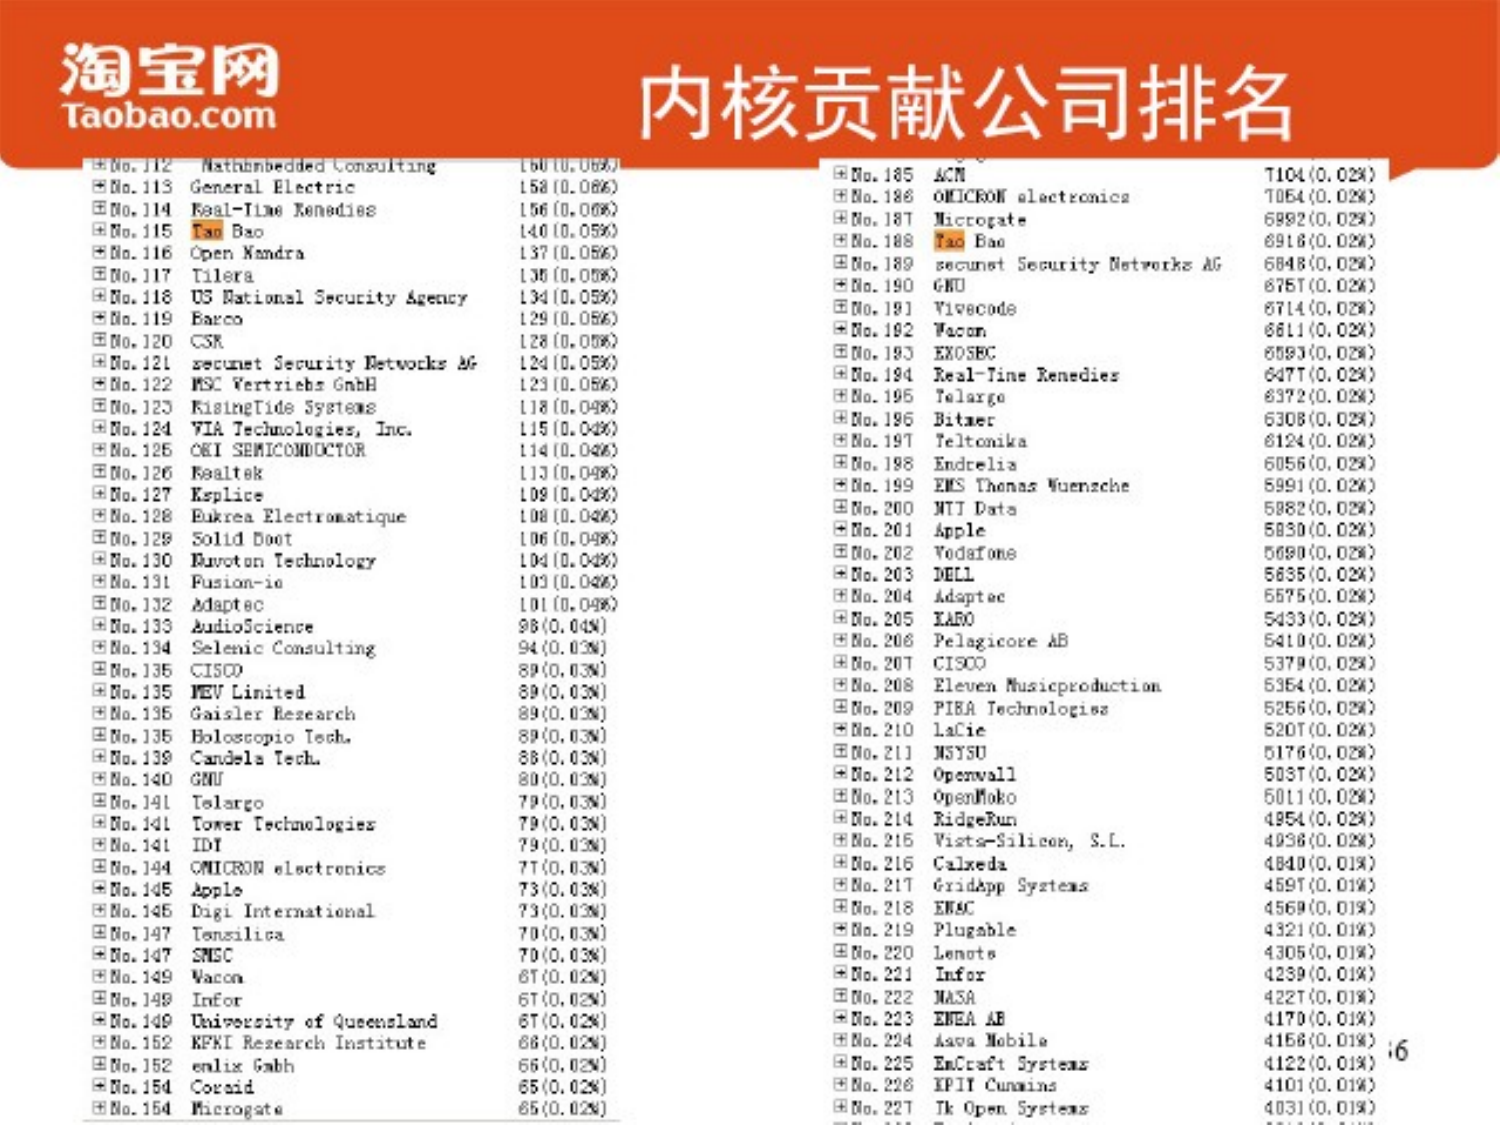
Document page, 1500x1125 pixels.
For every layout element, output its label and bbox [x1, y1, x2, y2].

text_box [0, 0, 1500, 1125]
